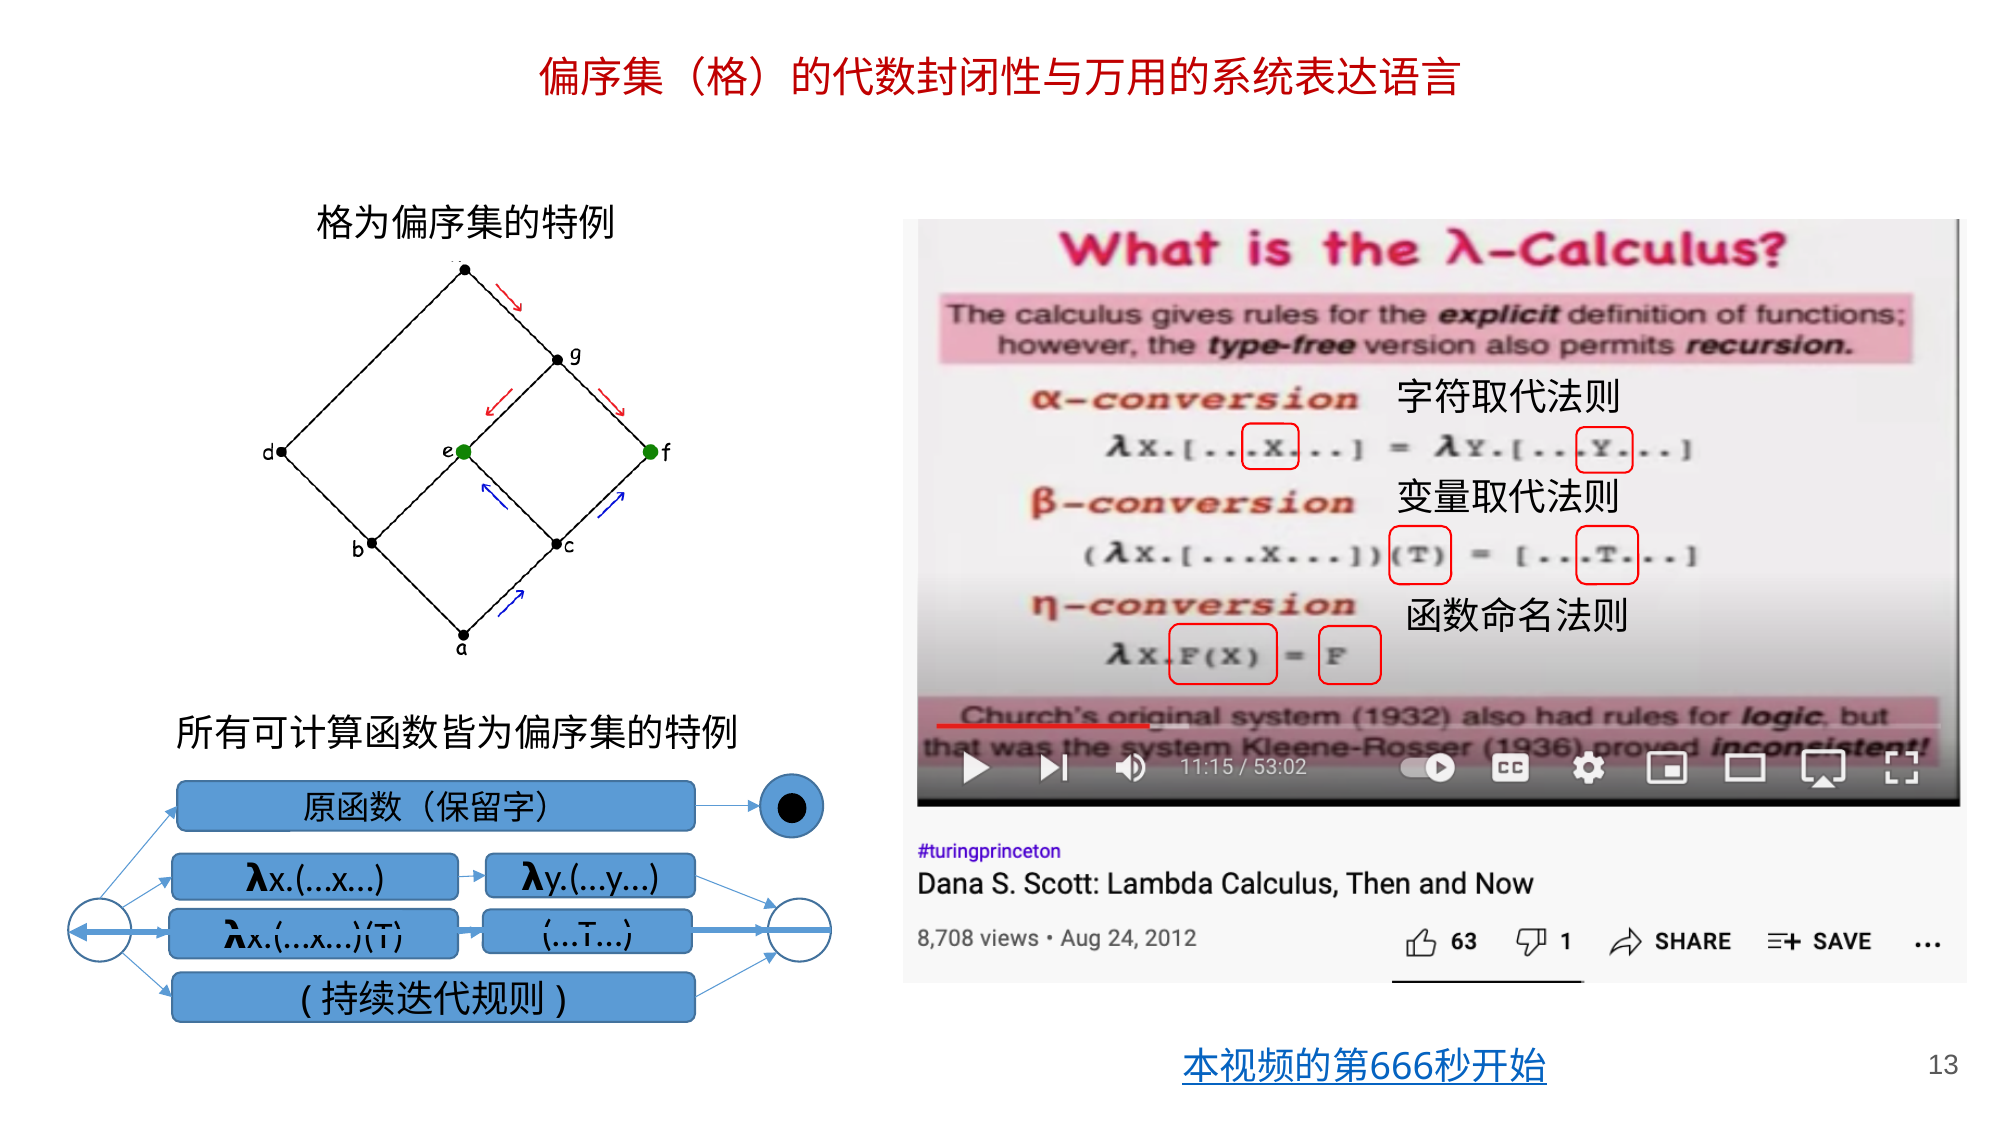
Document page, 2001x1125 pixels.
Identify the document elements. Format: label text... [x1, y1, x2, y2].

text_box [902, 219, 1967, 983]
slide_number 13 [1853, 1019, 1974, 1106]
title 偏序集（格）的代数封闭性与万用的系统表达语言 [68, 41, 1933, 118]
picture [246, 261, 687, 662]
text_box 格为偏序集的特例 [301, 191, 632, 251]
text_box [68, 774, 831, 1022]
text_box 所有可计算函数皆为偏序集的特例 [161, 701, 755, 762]
text_box 本视频的第666秒开始 [1167, 1035, 1562, 1104]
